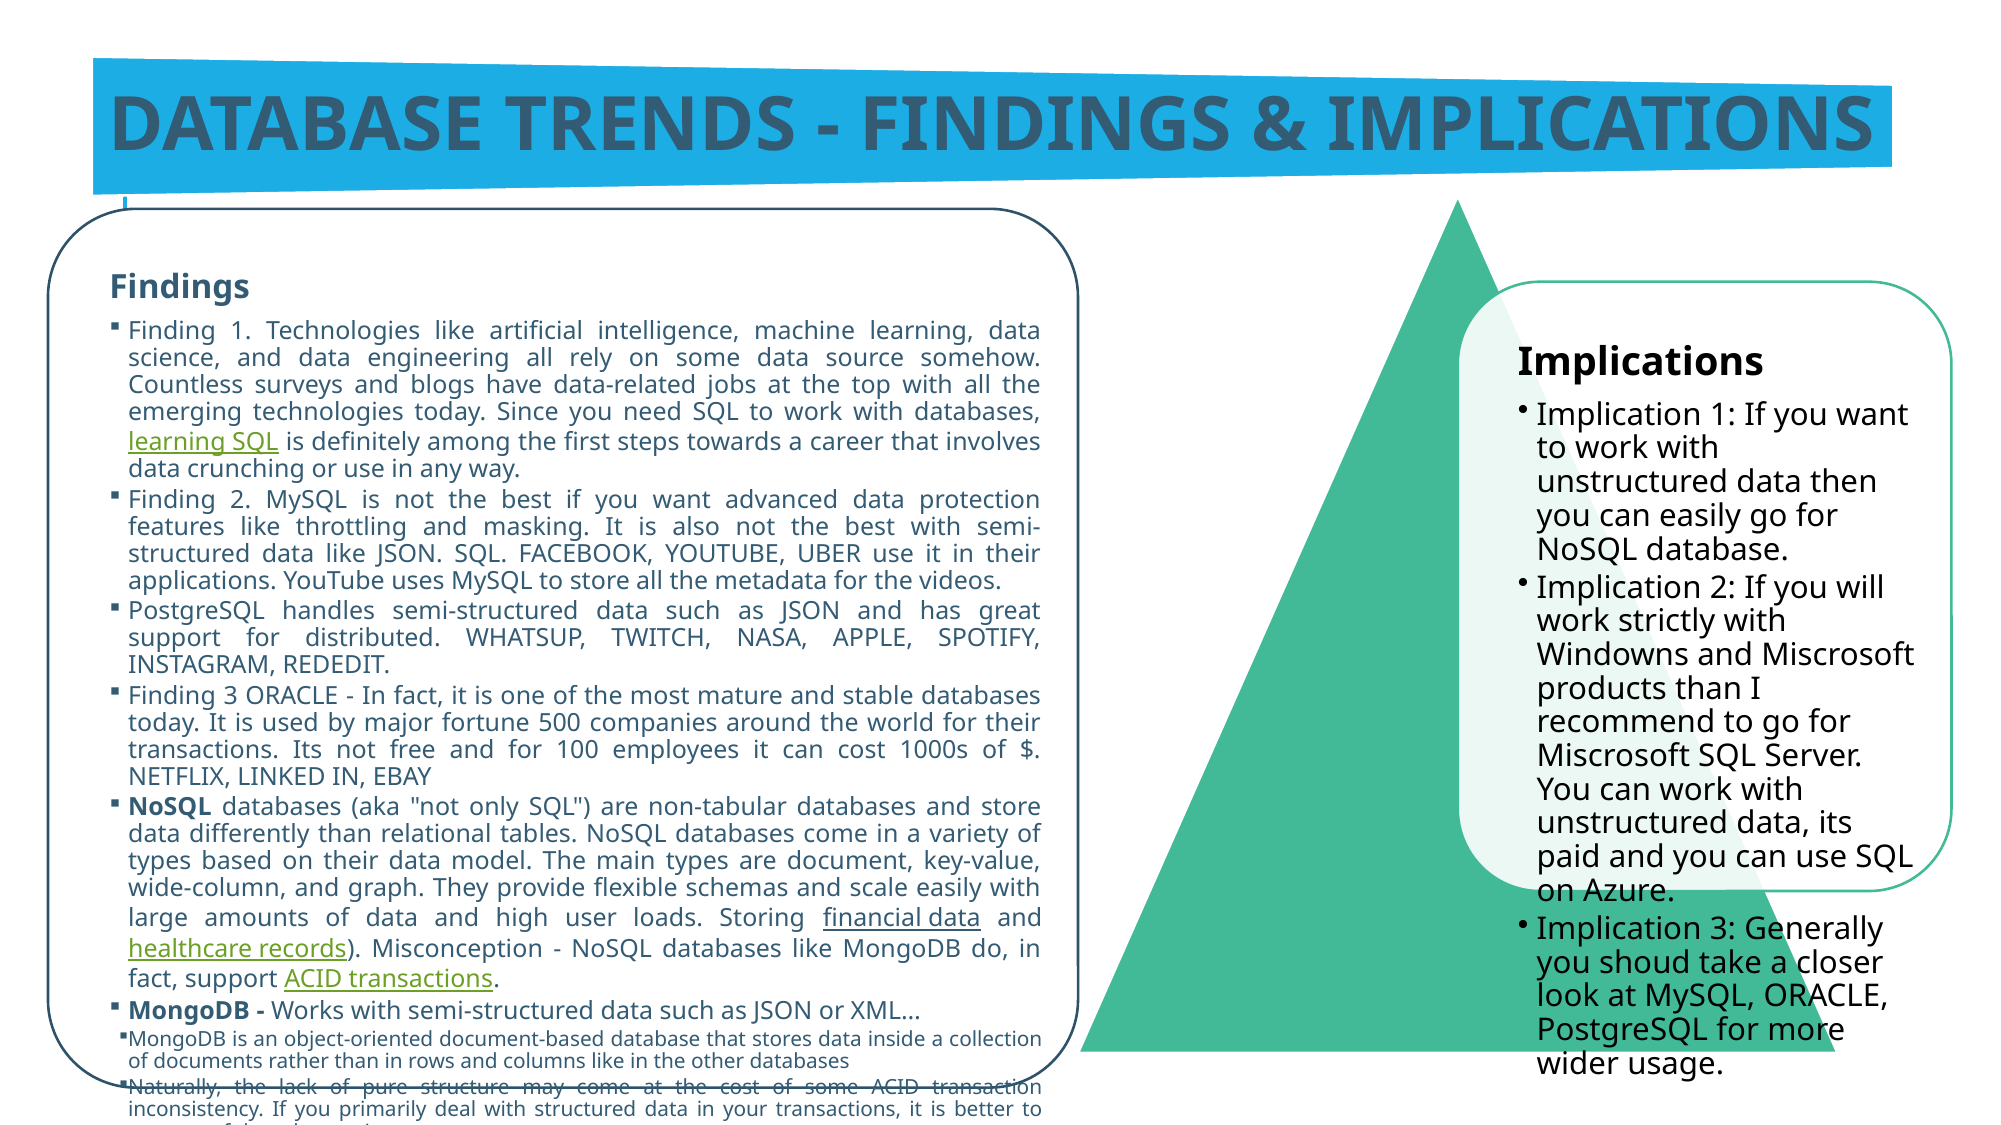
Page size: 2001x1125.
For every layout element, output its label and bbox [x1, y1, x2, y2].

list [1077, 195, 1952, 1054]
text_box [91, 56, 1894, 190]
list [47, 128, 1079, 1125]
